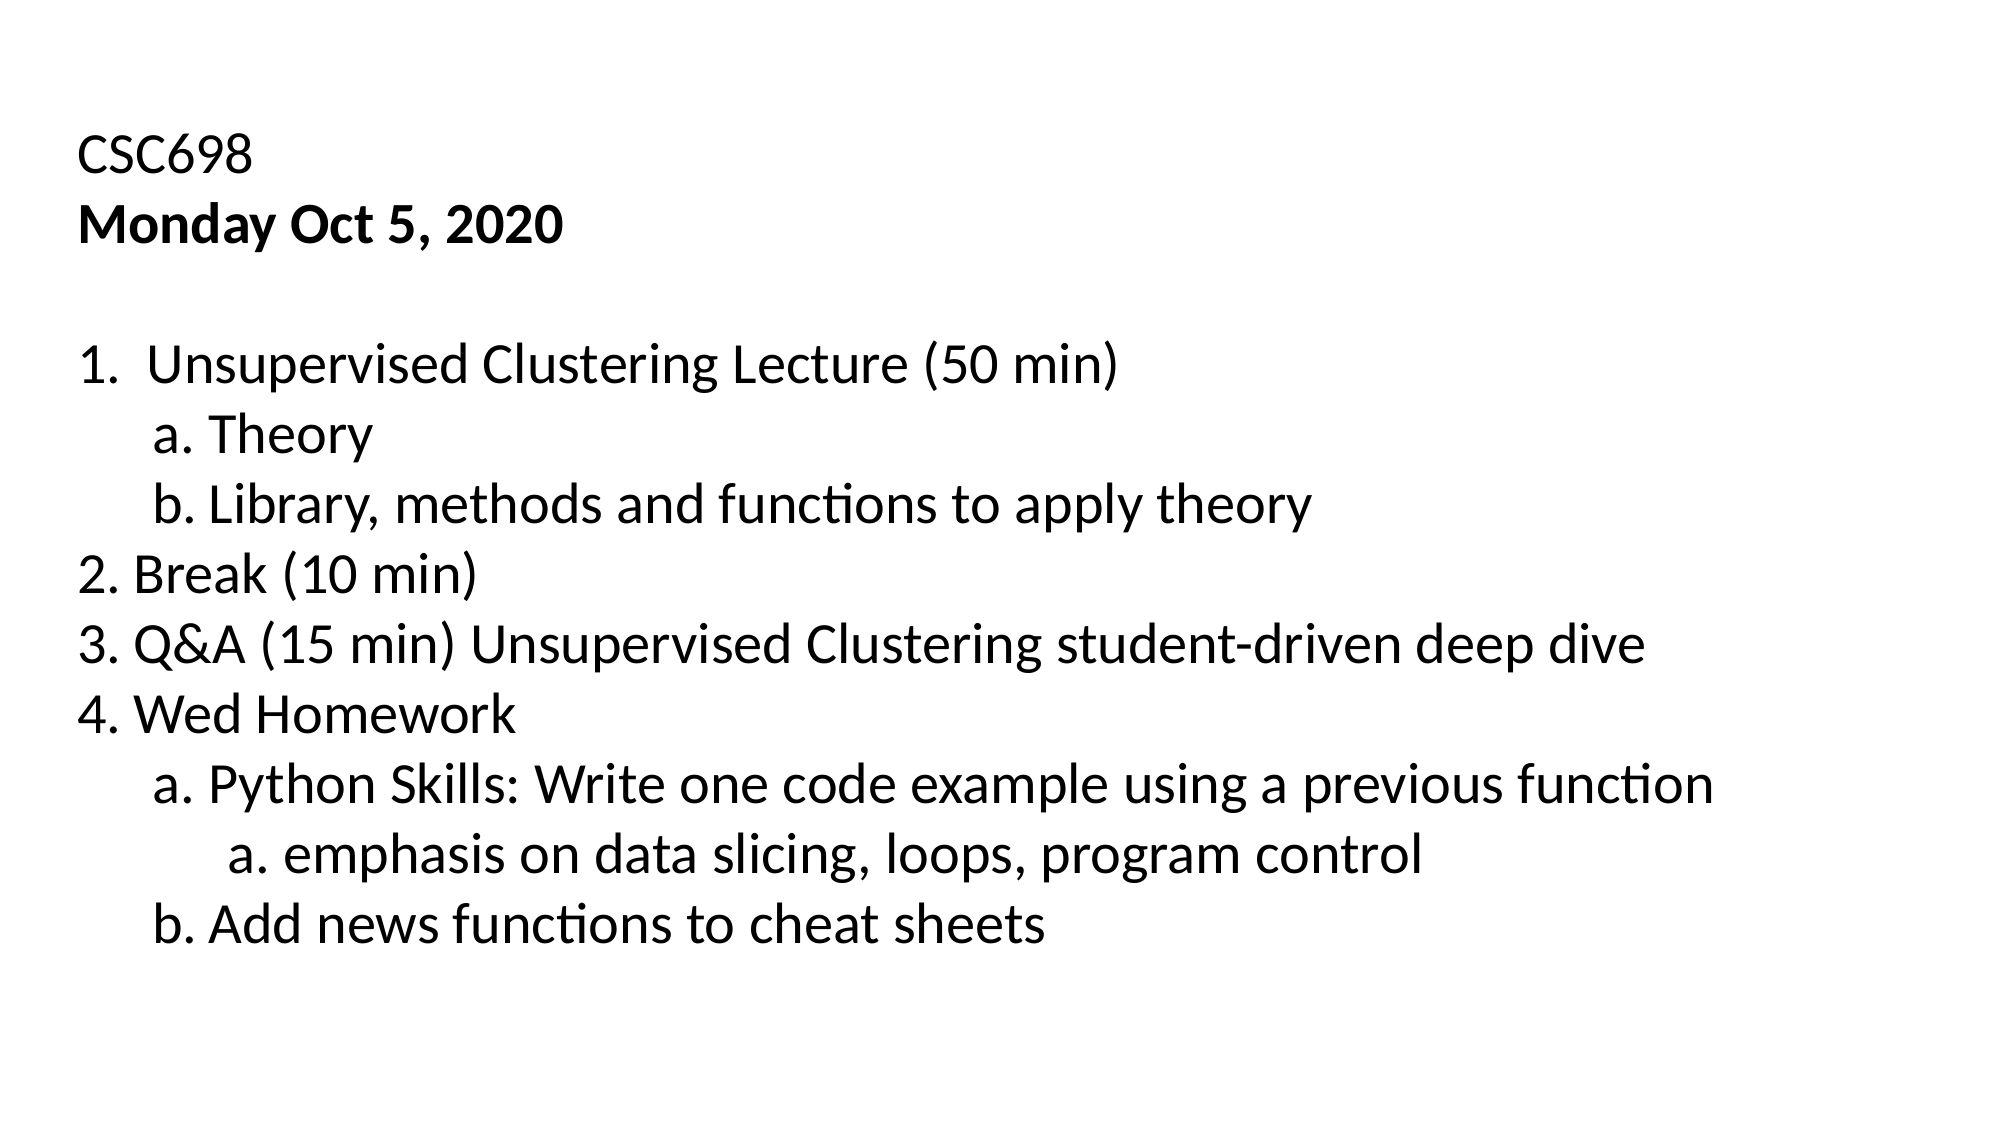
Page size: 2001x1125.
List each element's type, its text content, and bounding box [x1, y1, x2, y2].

text_box CSC698 Monday Oct 5, 2020 Unsupervised Clustering Lecture (50 min) Theory Library, methods and functions to apply theory Break (10 min) Q&A (15 min) Unsupervised Clustering student-driven deep dive Wed Homework Python Skills: Write one code example using a previous function emphasis on data slicing, loops, program control Add news functions to cheat sheets [62, 107, 1949, 963]
